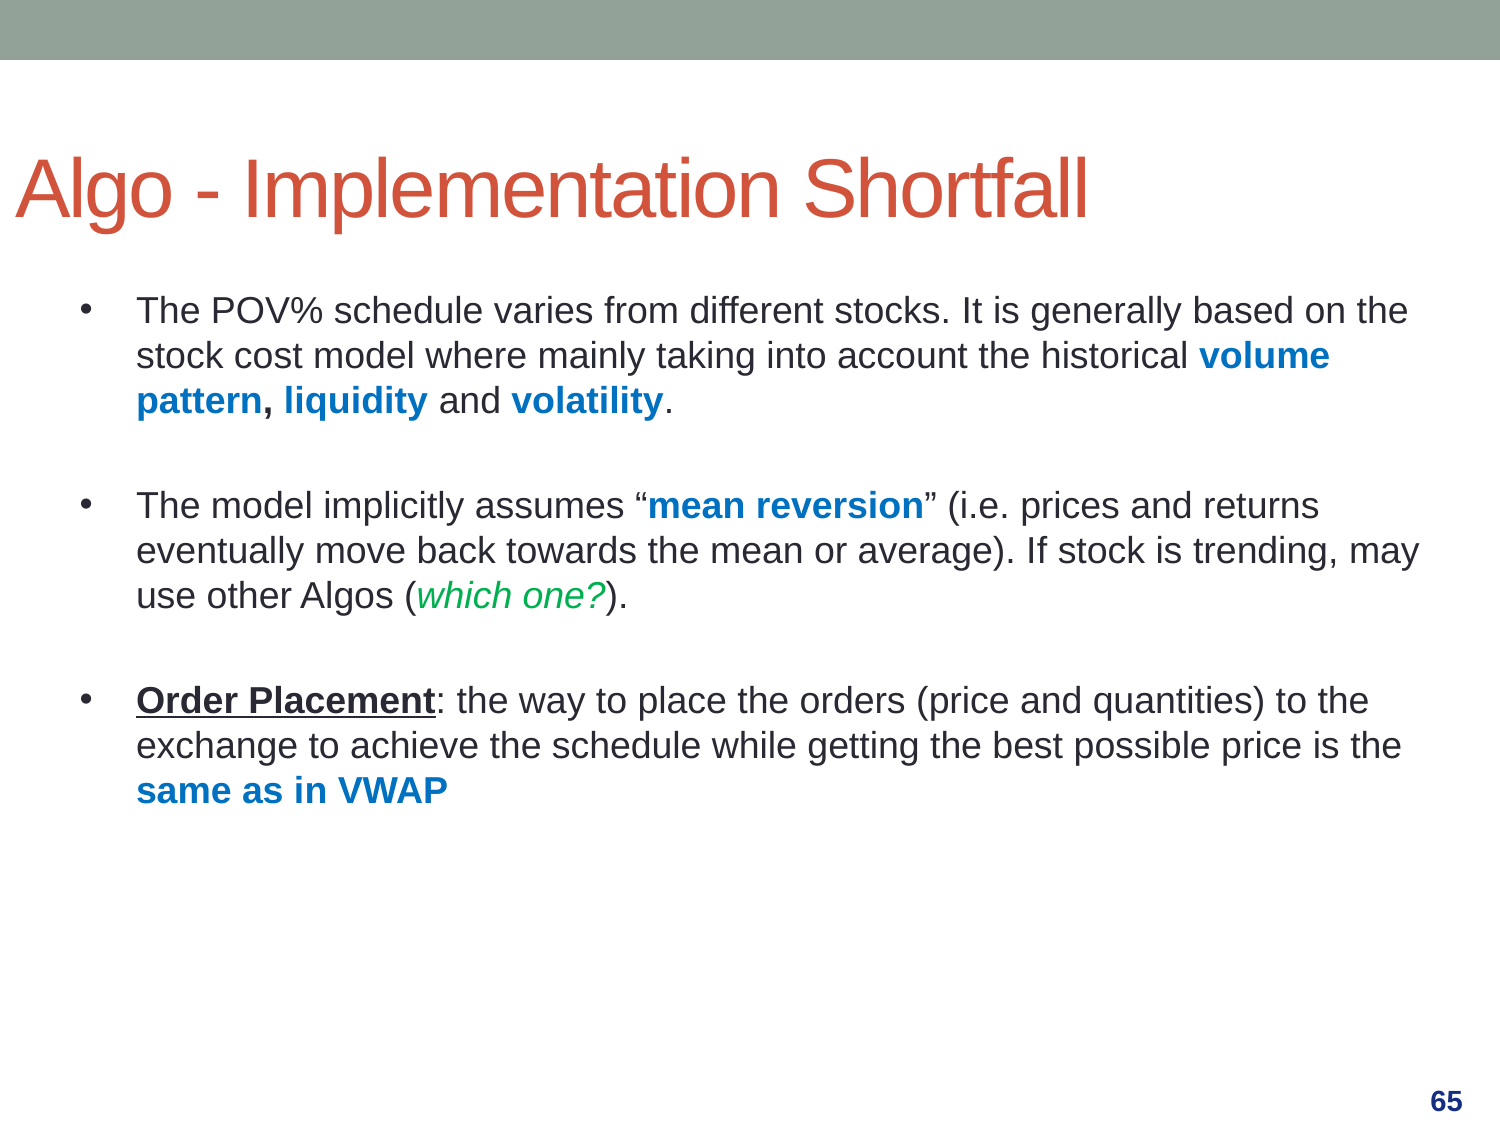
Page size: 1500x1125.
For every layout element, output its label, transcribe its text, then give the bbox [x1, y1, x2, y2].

title Algo - Implementation Shortfall [0, 101, 1325, 266]
slide_number 65 [1415, 1070, 1499, 1125]
text_box The POV% schedule varies from different stocks. It is generally based on the stock cost model where mainly taking into account the historical volume pattern, liquidity and volatility. The model implicitly assumes “mean reversion” (i.e. prices and returns eventually move back towards the mean or average). If stock is trending, may use other Algos (which one?). Order Placement: the way to place the orders (price and quantities) to the exchange to achieve the schedule while getting the best possible price is the same as in VWAP [64, 278, 1483, 1047]
